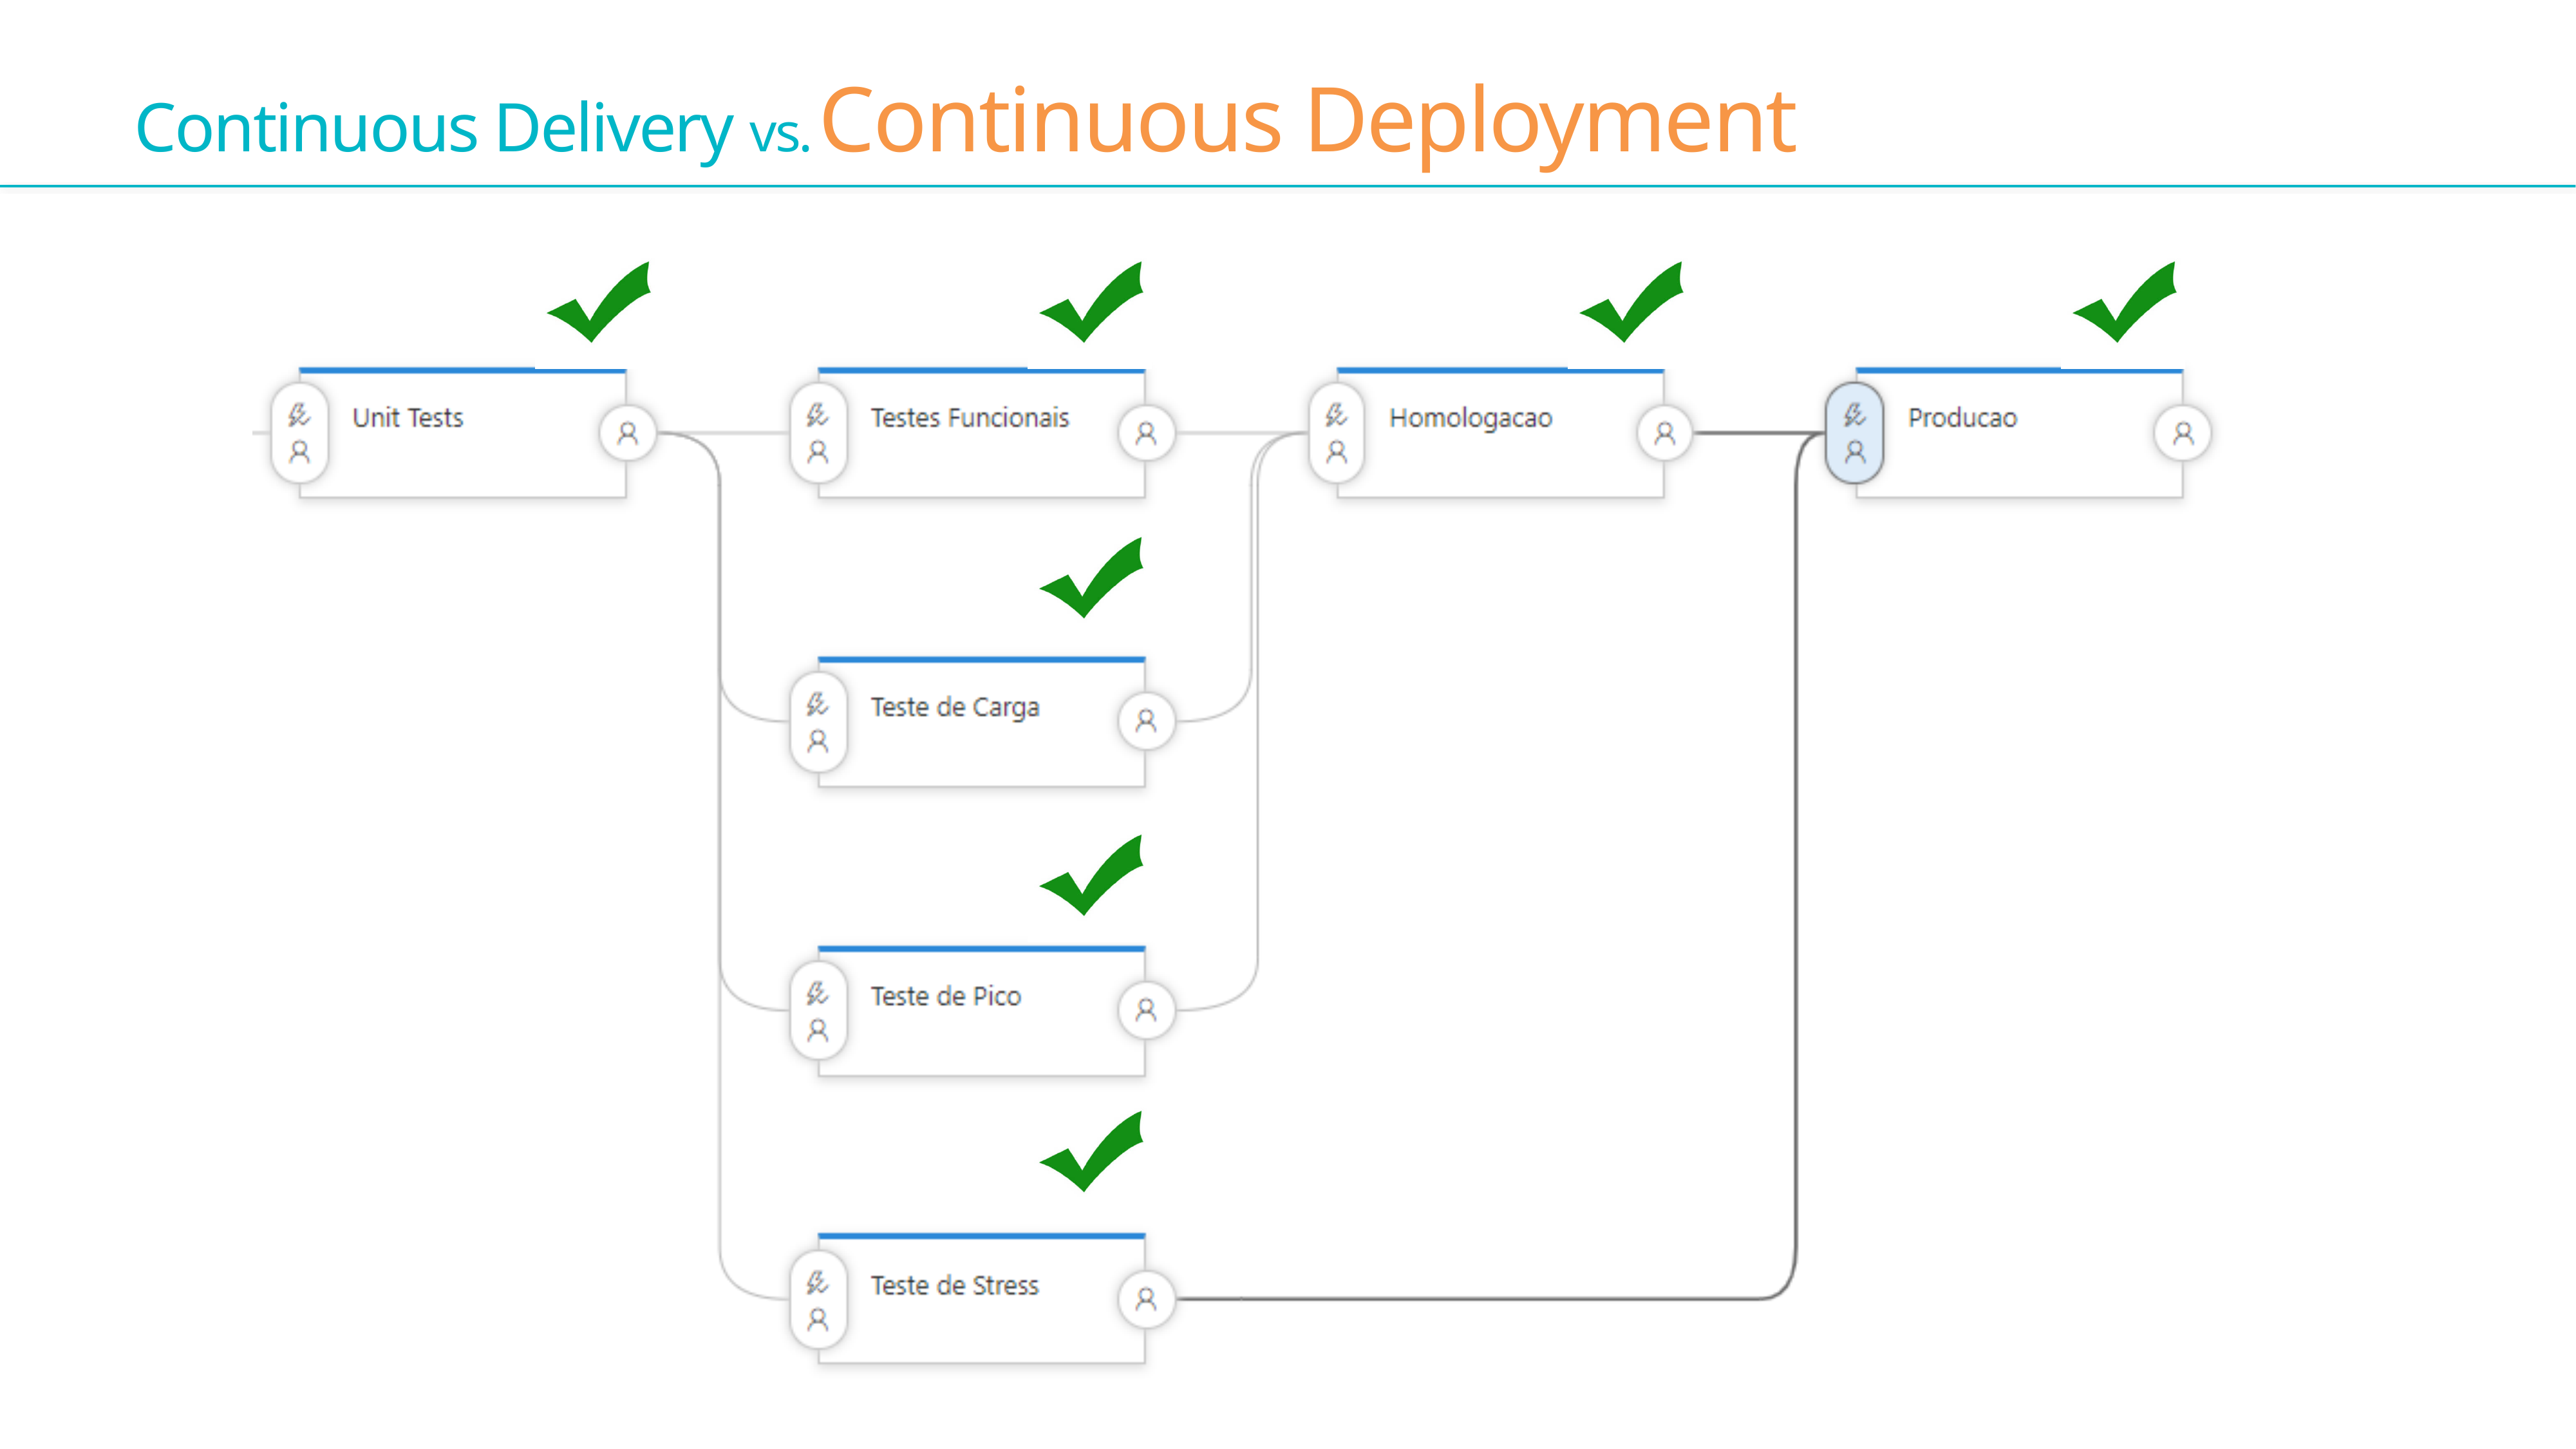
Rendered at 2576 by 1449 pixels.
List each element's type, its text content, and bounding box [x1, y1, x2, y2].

text_box Continuous Delivery vs. Continuous Deployment [125, 57, 1808, 175]
picture [252, 244, 2240, 1392]
